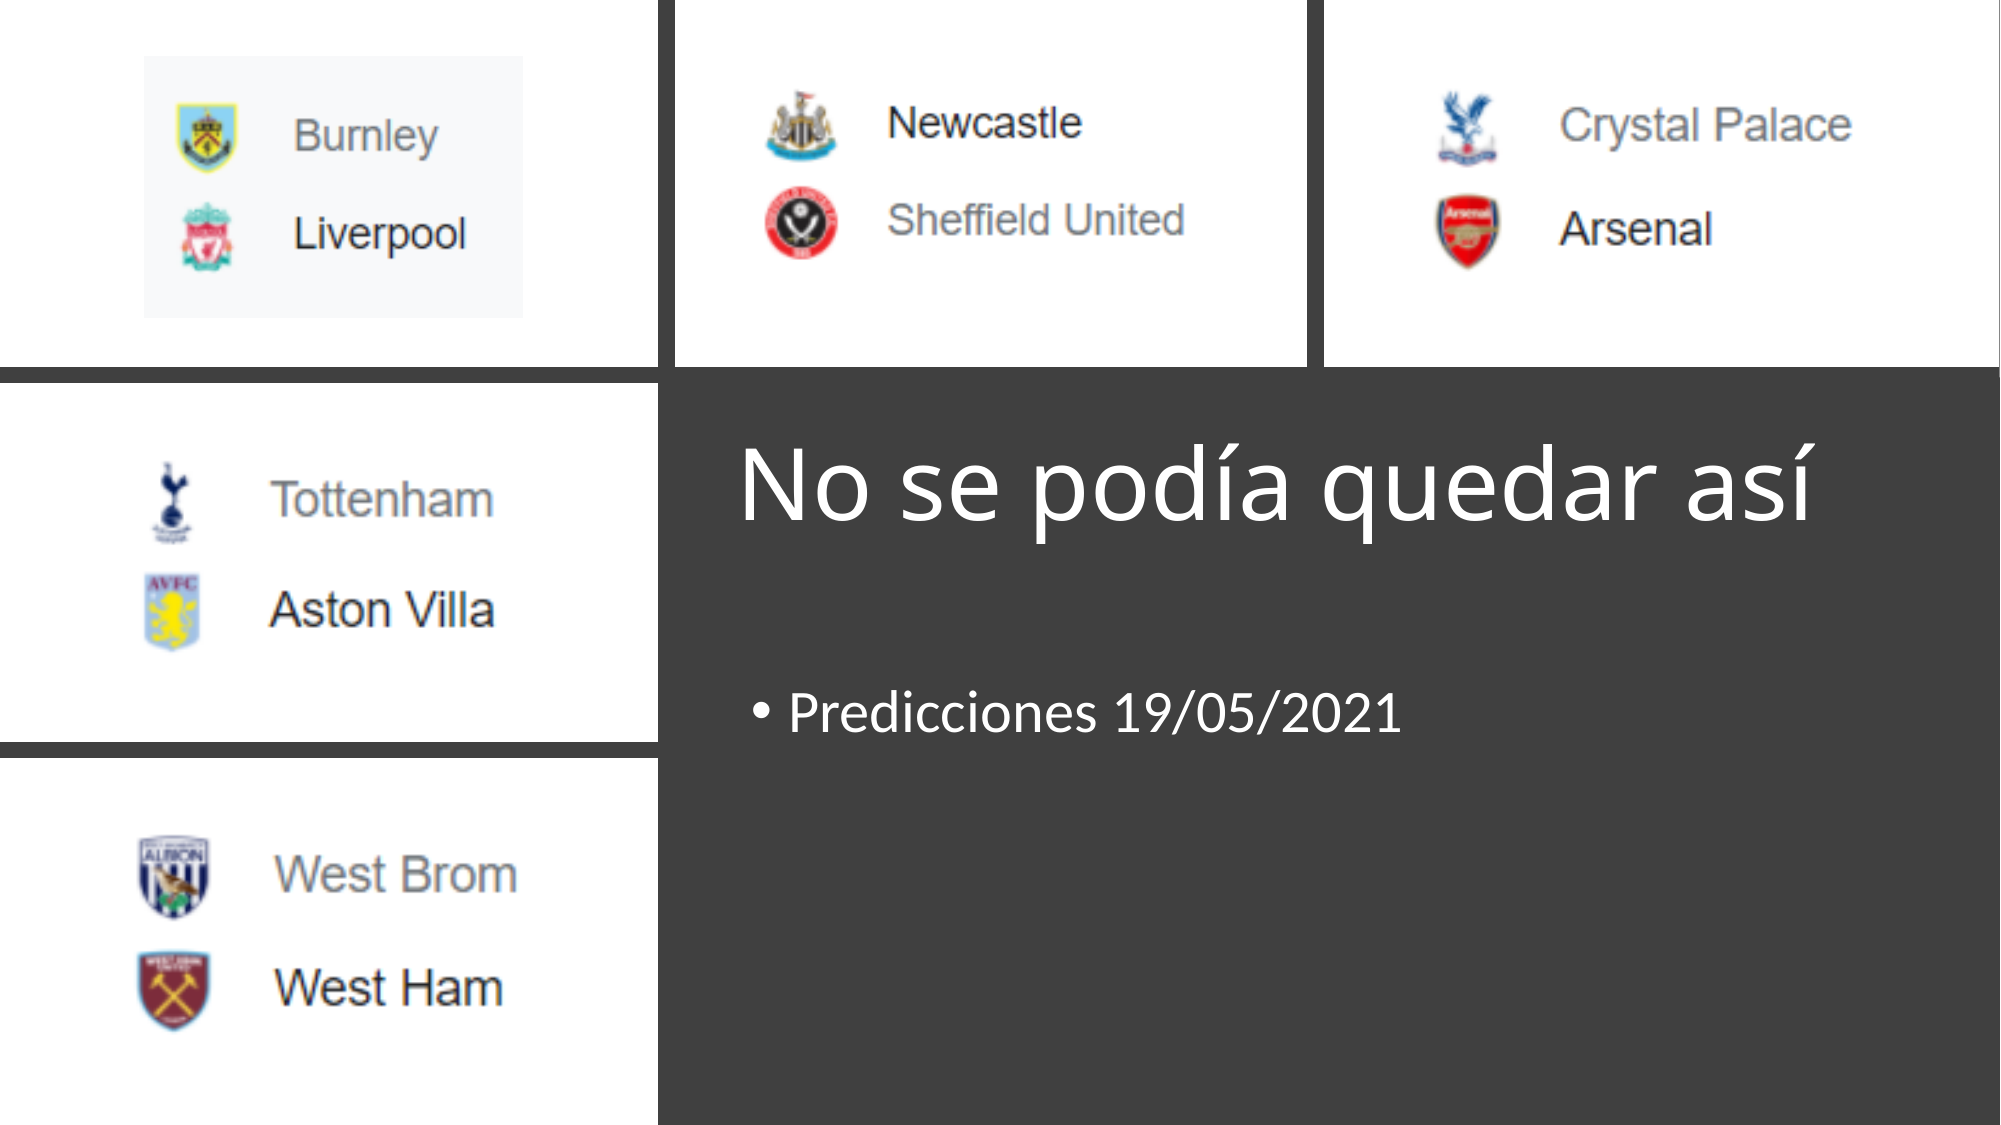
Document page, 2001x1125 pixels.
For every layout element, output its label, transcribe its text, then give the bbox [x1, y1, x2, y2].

picture [743, 56, 1228, 311]
text_box [0, 758, 658, 1125]
text_box [0, 383, 658, 742]
picture [106, 432, 560, 694]
text_box [1324, 0, 2000, 374]
picture [107, 808, 559, 1069]
text_box [0, 0, 658, 367]
list Predicciones 19/05/2021 [735, 672, 1863, 1014]
picture [144, 56, 523, 318]
text_box [675, 383, 2000, 1125]
picture [1406, 56, 1907, 311]
title No se podía quedar así [721, 404, 1848, 572]
text_box [675, 0, 1307, 367]
